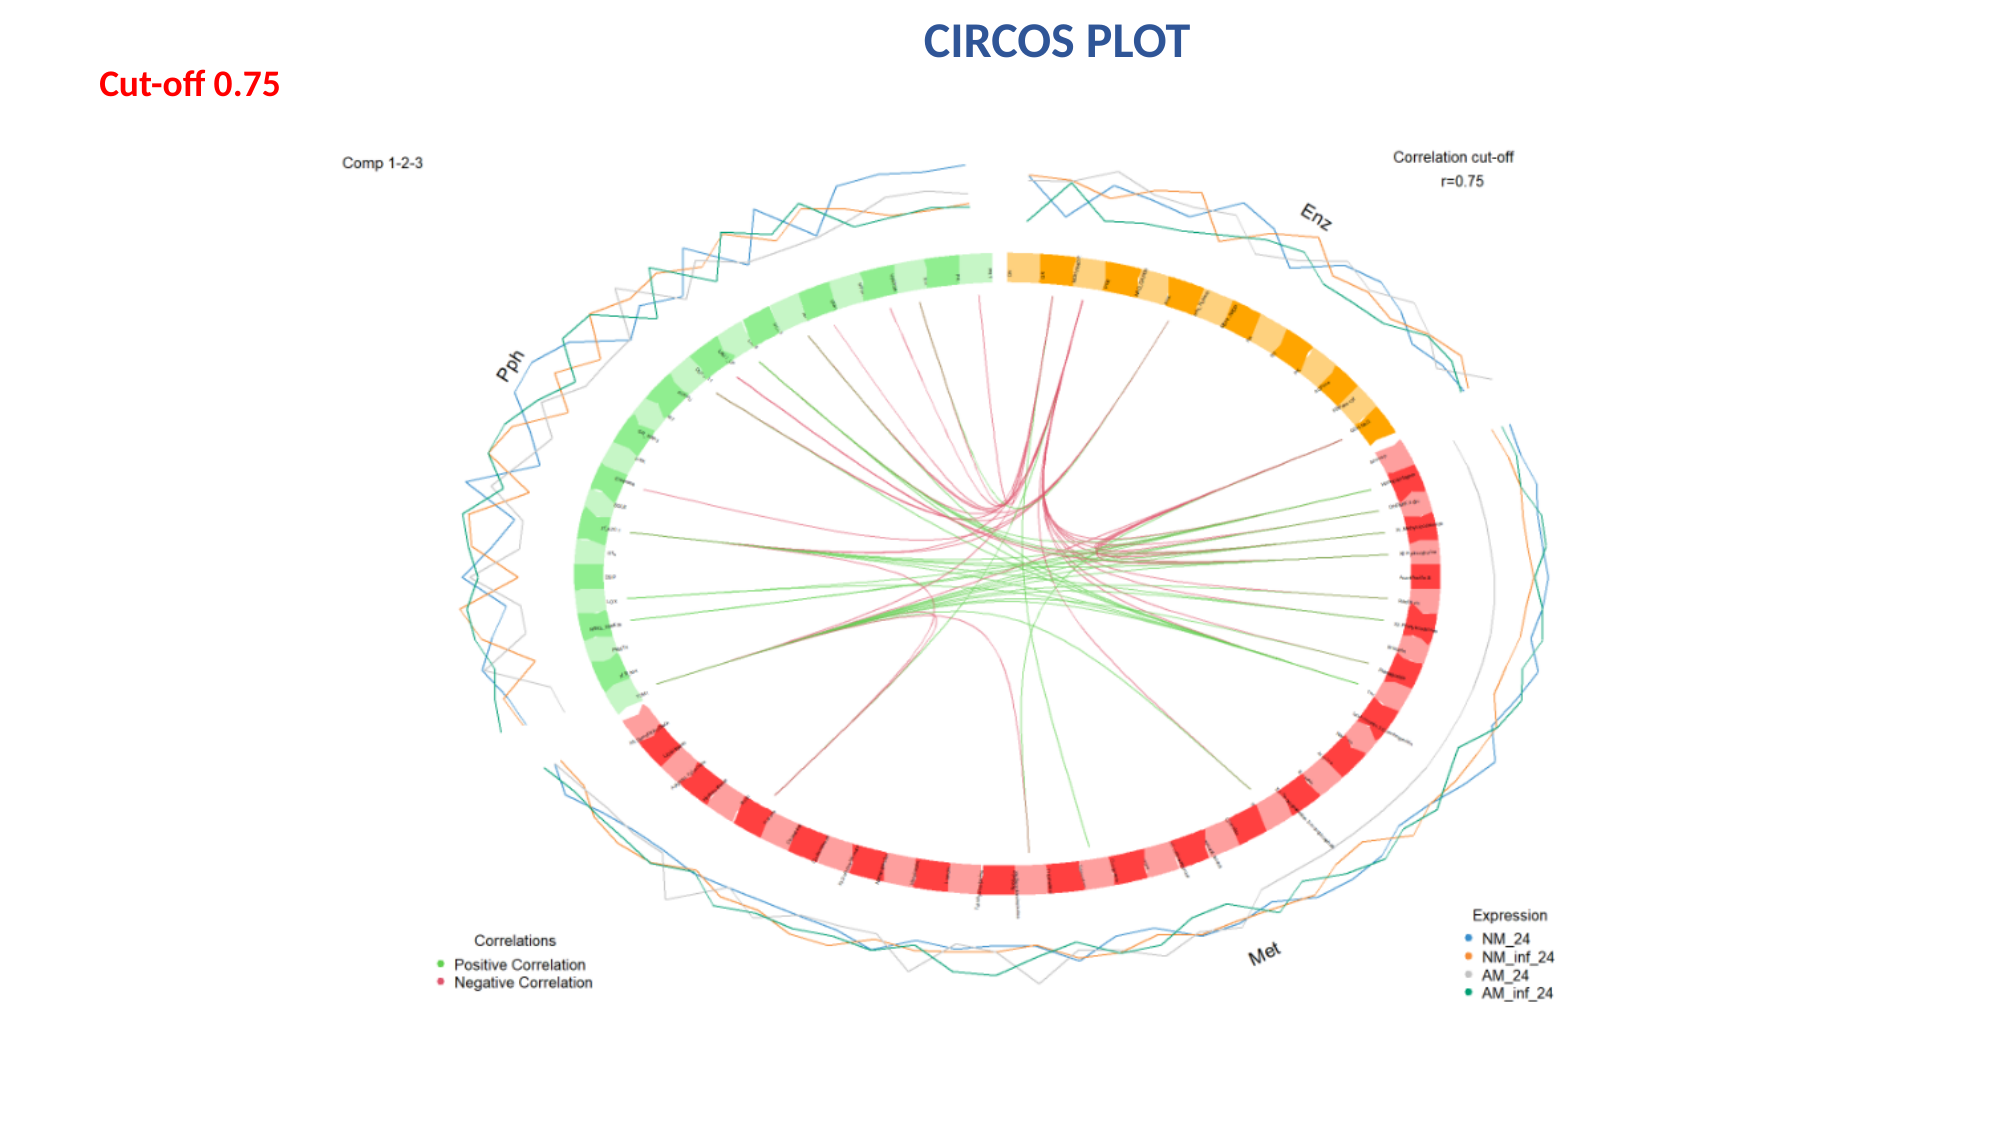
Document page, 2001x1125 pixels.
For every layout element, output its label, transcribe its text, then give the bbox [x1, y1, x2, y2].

text_box CIRCOS PLOT [909, 0, 1287, 75]
text_box Cut-off 0.75 [84, 51, 420, 112]
picture [287, 82, 1637, 1043]
